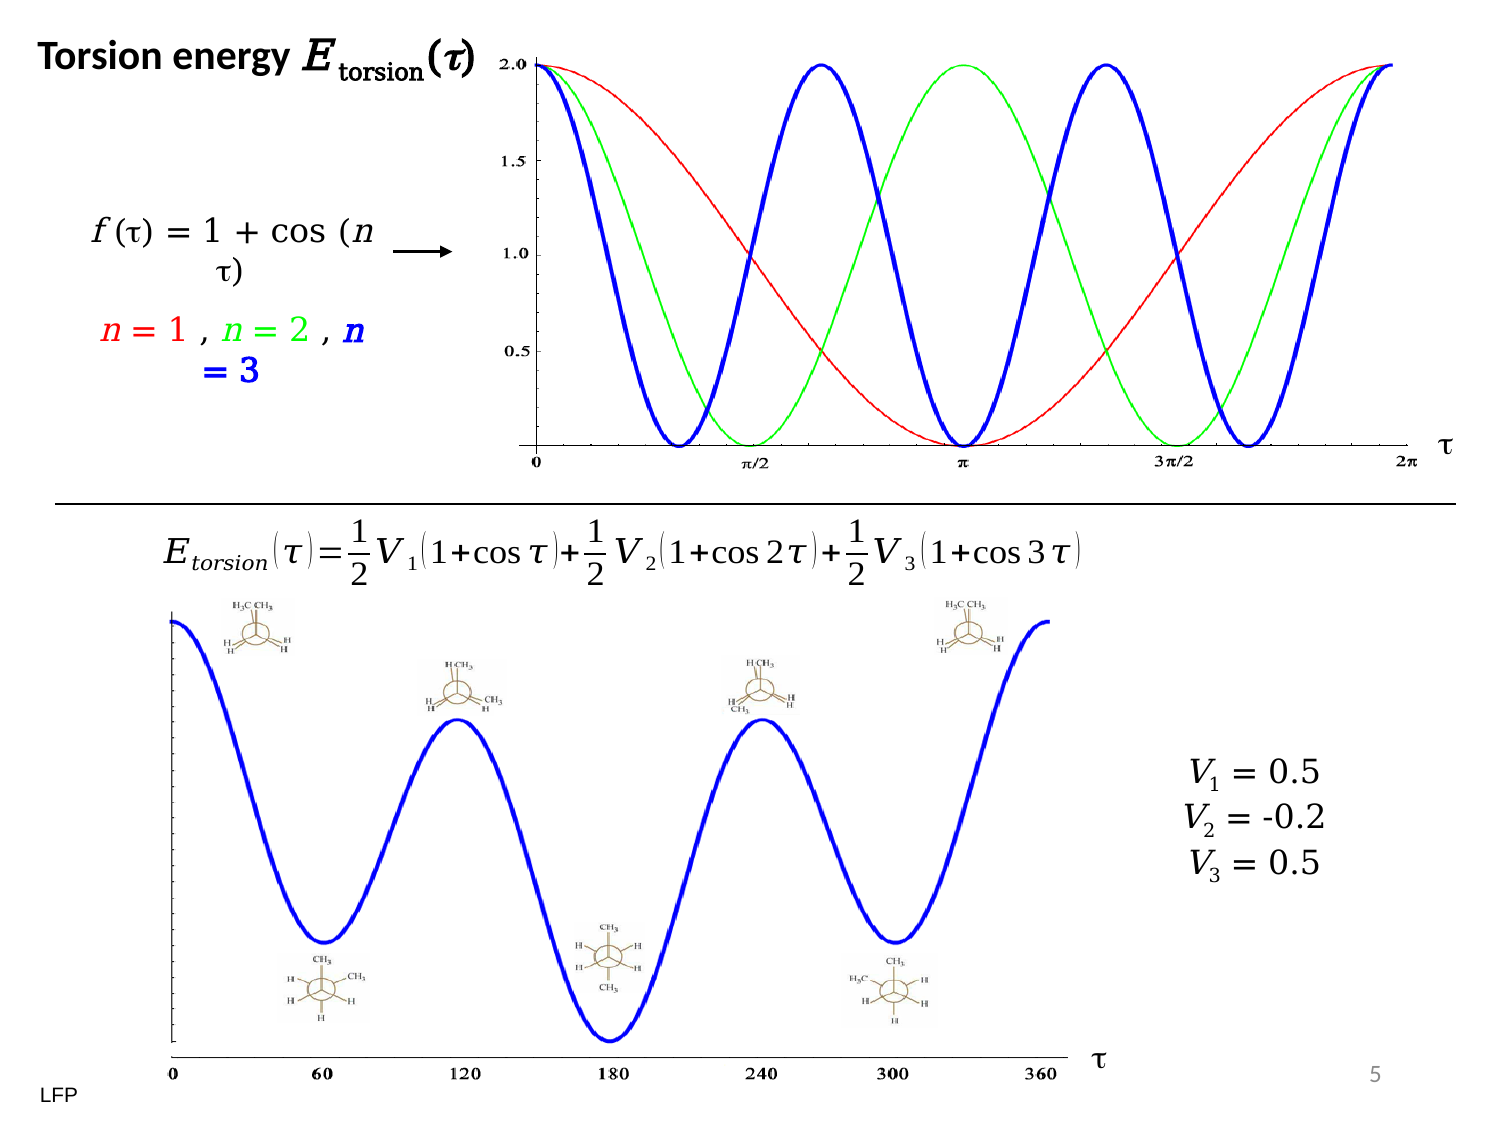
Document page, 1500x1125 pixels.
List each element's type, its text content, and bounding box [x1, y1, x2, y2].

text_box LFP [25, 1074, 93, 1114]
text_box Torsion energy E torsion(t) [22, 20, 452, 93]
text_box V1 = 0.5 V2 = -0.2 V3 = 0.5 [1096, 742, 1410, 894]
slide_number 5 [1059, 1042, 1397, 1103]
text_box f (t) = 1 + cos (n t) n = 1 , n = 2 , n = 3 [75, 201, 388, 396]
picture [452, 11, 1477, 504]
picture [139, 584, 1088, 1090]
text_box t [1088, 1027, 1117, 1083]
